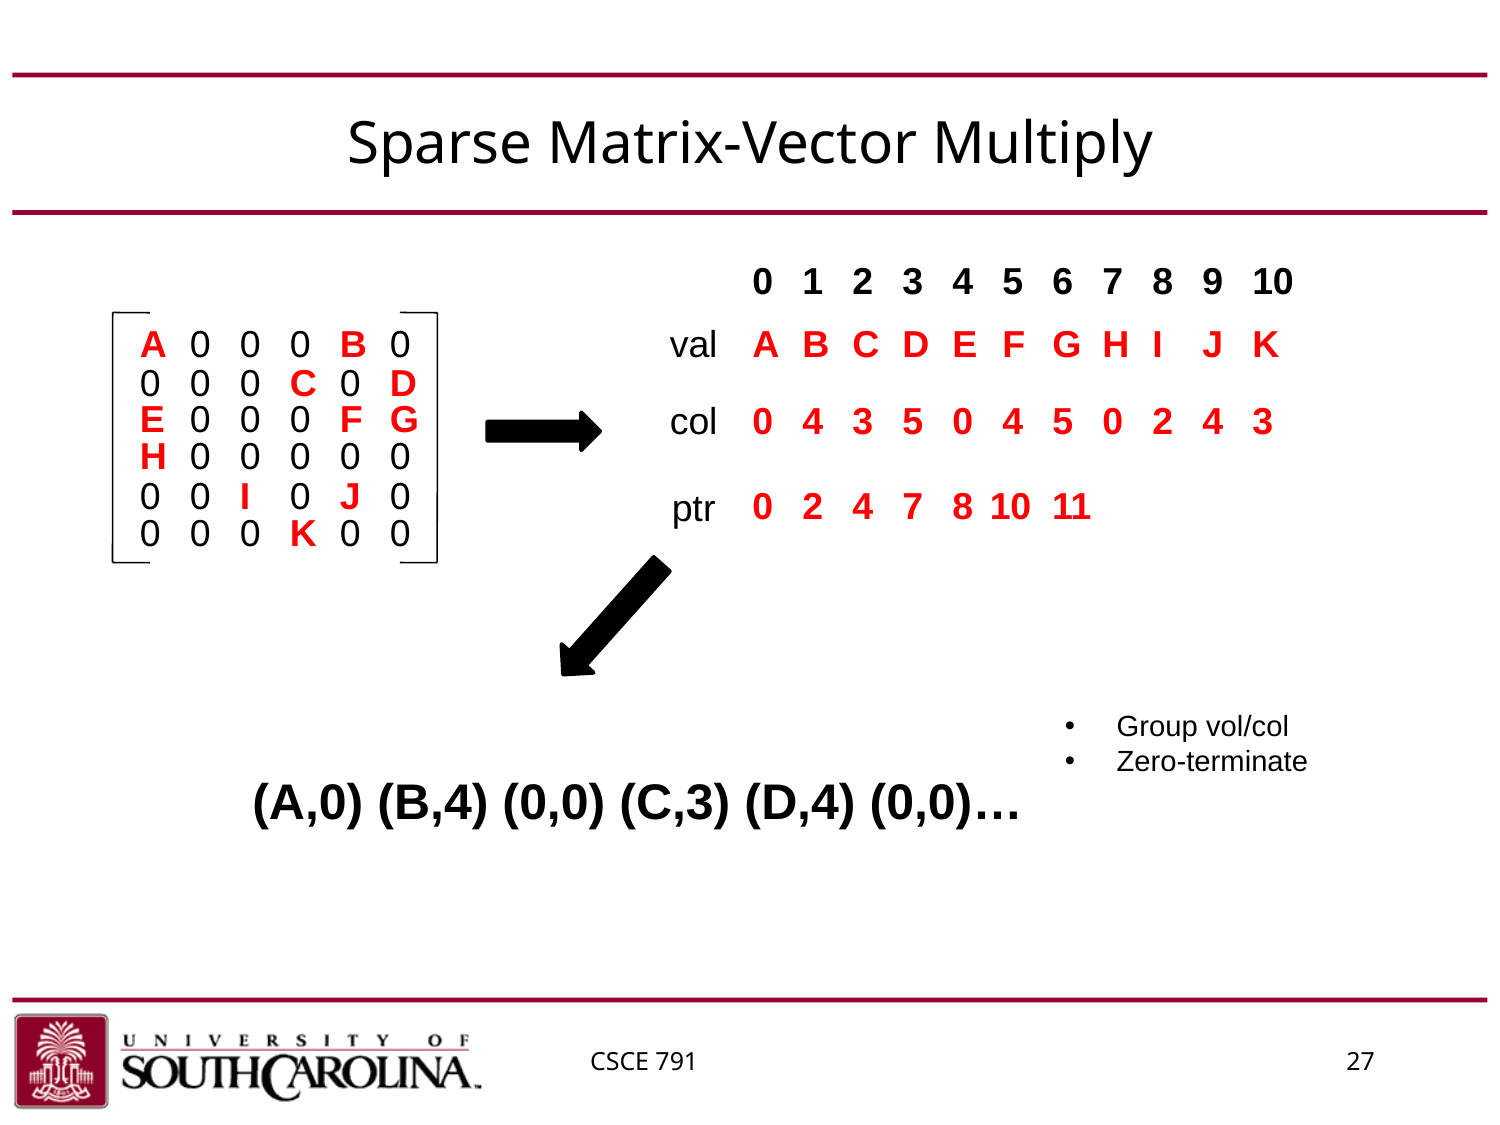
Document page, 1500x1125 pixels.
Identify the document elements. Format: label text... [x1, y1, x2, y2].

text_box 2 [837, 249, 887, 310]
text_box 5 [1037, 389, 1087, 449]
slide_number CSCE 791 27 [424, 1037, 1476, 1088]
text_box 0 [324, 501, 375, 562]
title Sparse Matrix-Vector Multiply [74, 74, 1426, 206]
text_box 1 [787, 249, 837, 310]
text_box 4 [837, 474, 887, 535]
text_box 0 [275, 424, 324, 464]
text_box 0 [174, 447, 225, 464]
text_box [485, 410, 603, 452]
text_box 0 [174, 501, 225, 562]
text_box 6 [1037, 249, 1087, 310]
text_box 3 [1237, 389, 1288, 449]
text_box 11 [1037, 474, 1113, 535]
text_box K [1237, 312, 1288, 373]
text_box J [324, 464, 375, 501]
text_box 3 [837, 389, 887, 449]
text_box 0 [225, 424, 275, 464]
text_box 0 [174, 424, 225, 435]
text_box val [624, 312, 737, 373]
text_box 0 [737, 249, 787, 310]
text_box B [787, 312, 837, 373]
text_box 0 [275, 387, 324, 424]
text_box 0 [125, 464, 174, 501]
text_box B [324, 312, 375, 351]
text_box 0 [174, 351, 225, 387]
text_box 2 [787, 474, 837, 535]
text_box A [125, 312, 174, 351]
text_box I [225, 464, 275, 501]
text_box 0 [174, 464, 225, 501]
text_box 5 [987, 249, 1037, 310]
text_box 5 [887, 389, 937, 449]
text_box 0 [937, 389, 987, 449]
text_box [559, 555, 672, 677]
text_box 0 [324, 424, 375, 435]
text_box K [275, 501, 324, 562]
text_box 0 [375, 501, 425, 562]
text_box 8 [1137, 249, 1187, 310]
text_box (A,0) (B,4) (0,0) (C,3) (D,4) (0,0)… [237, 762, 1150, 838]
text_box 0 [225, 351, 275, 387]
text_box H [125, 447, 174, 464]
text_box 0 [174, 312, 225, 351]
text_box C [275, 351, 324, 387]
text_box D [375, 351, 425, 387]
text_box Group vol/col Zero-terminate [1049, 699, 1338, 785]
text_box 0 [324, 351, 375, 387]
text_box 0 [275, 312, 324, 351]
text_box C [837, 312, 887, 373]
text_box 0 [275, 464, 324, 501]
text_box G [1037, 312, 1087, 373]
text_box 0 [125, 351, 174, 387]
text_box E [937, 312, 987, 373]
text_box 3 [887, 249, 937, 310]
text_box D [887, 312, 937, 373]
text_box 0 [375, 312, 425, 351]
text_box 0 [125, 501, 174, 562]
text_box I [1137, 312, 1187, 373]
text_box H [125, 424, 174, 435]
text_box 0 [174, 387, 225, 424]
text_box 4 [937, 249, 987, 310]
text_box F [987, 312, 1037, 373]
text_box 0 [324, 447, 375, 464]
text_box col [624, 389, 737, 449]
text_box 7 [887, 474, 937, 535]
text_box 0 [1087, 389, 1137, 449]
text_box 0 [225, 387, 275, 424]
text_box 0 [737, 389, 787, 449]
text_box 0 [375, 424, 425, 435]
text_box F [324, 387, 375, 424]
text_box 0 [375, 464, 425, 501]
text_box 4 [787, 389, 837, 449]
text_box 10 [1237, 249, 1313, 310]
text_box 2 [1137, 389, 1187, 449]
picture [12, 1012, 488, 1112]
text_box 0 [737, 474, 787, 535]
text_box E [125, 387, 174, 424]
text_box J [1187, 312, 1237, 373]
text_box 0 [225, 501, 275, 562]
text_box 7 [1087, 249, 1137, 310]
text_box A [737, 312, 787, 373]
text_box 10 [974, 474, 1037, 535]
text_box ptr [624, 476, 763, 537]
text_box 8 [937, 474, 974, 535]
text_box G [375, 387, 425, 424]
text_box 0 [225, 312, 275, 351]
text_box 9 [1187, 249, 1237, 310]
text_box 4 [987, 389, 1037, 449]
text_box H [1087, 312, 1137, 373]
text_box 0 [375, 447, 425, 464]
text_box 4 [1187, 389, 1237, 449]
